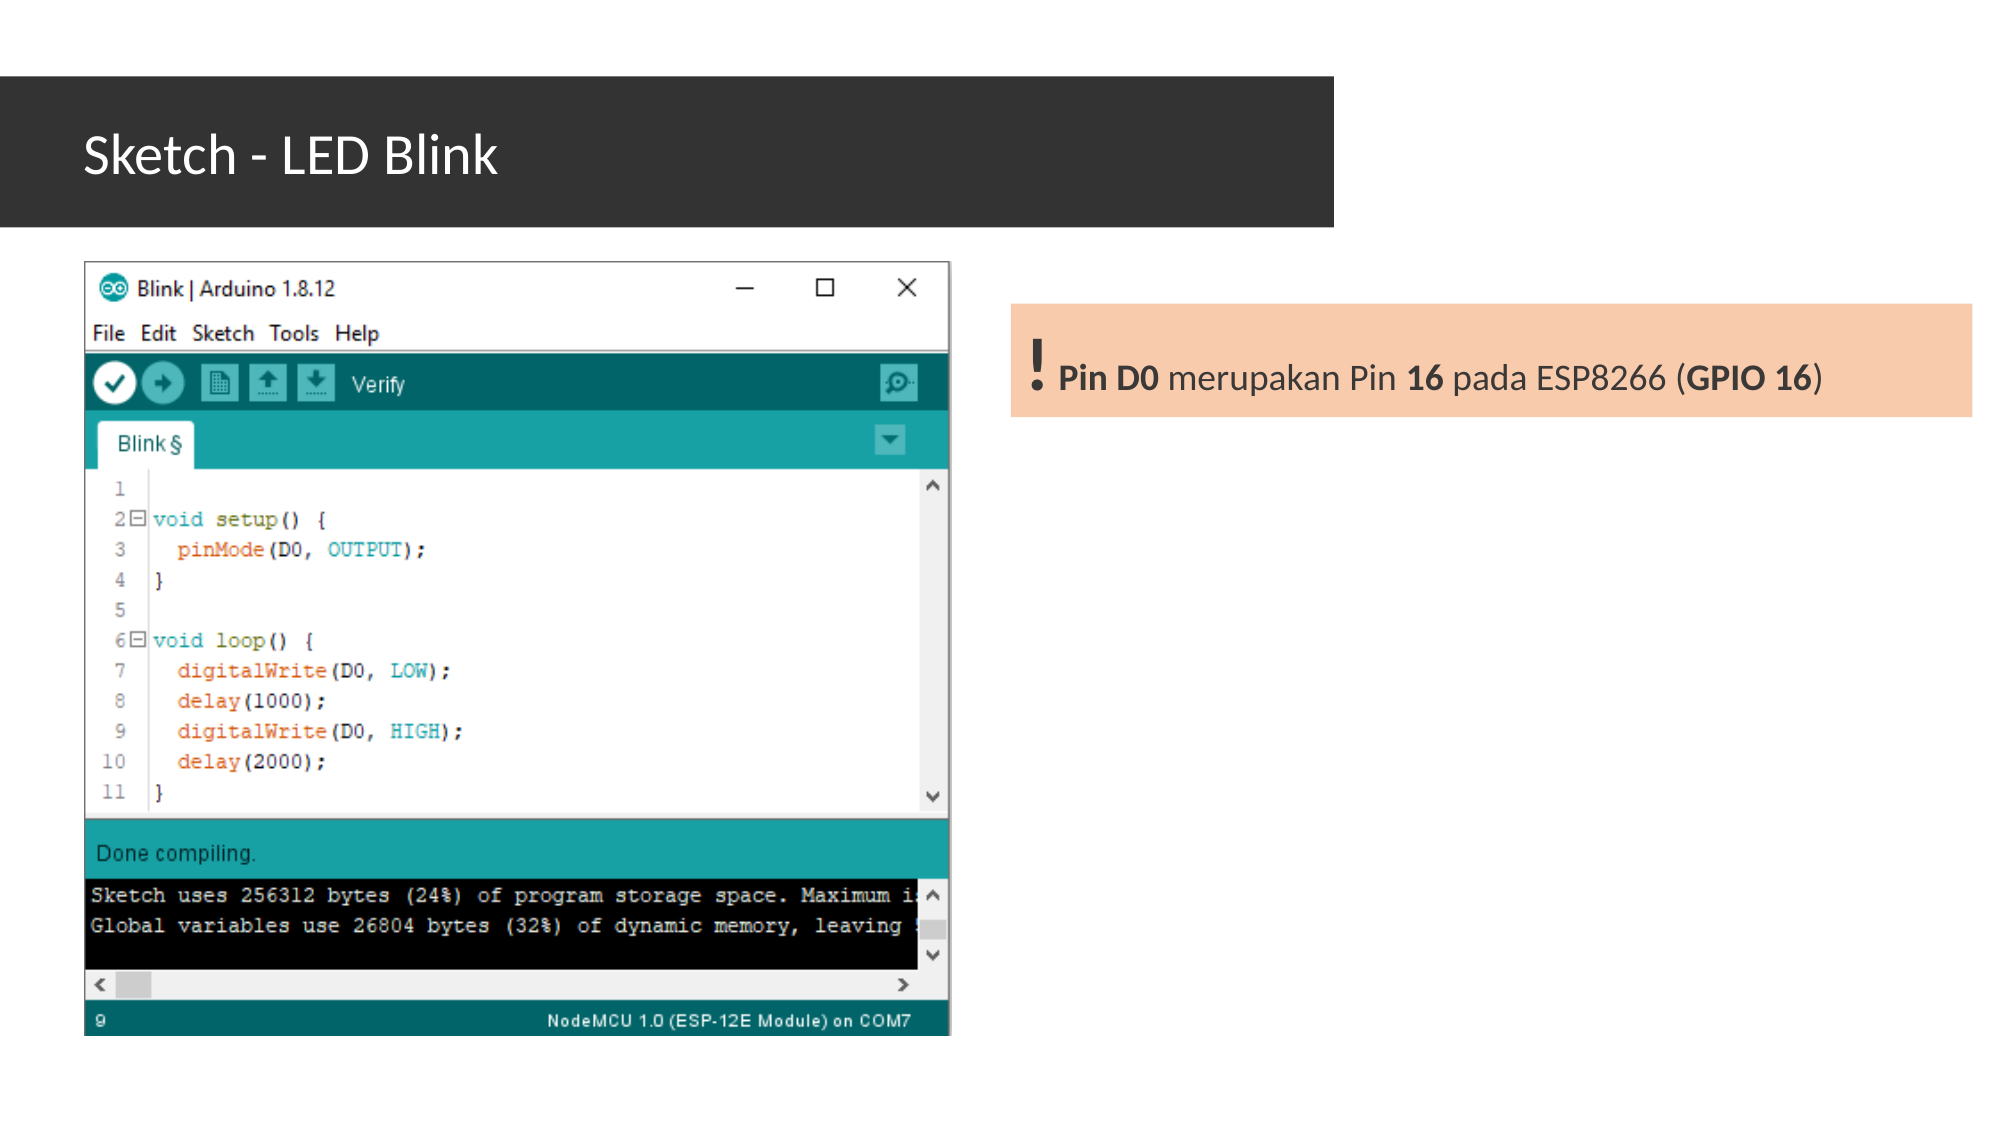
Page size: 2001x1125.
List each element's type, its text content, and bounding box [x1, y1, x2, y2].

text_box [0, 75, 1335, 228]
text_box Sketch - LED Blink [68, 109, 515, 194]
text_box ! Pin D0 merupakan Pin 16 pada ESP8266 (GPIO 16) [1010, 303, 1973, 418]
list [84, 261, 952, 1036]
